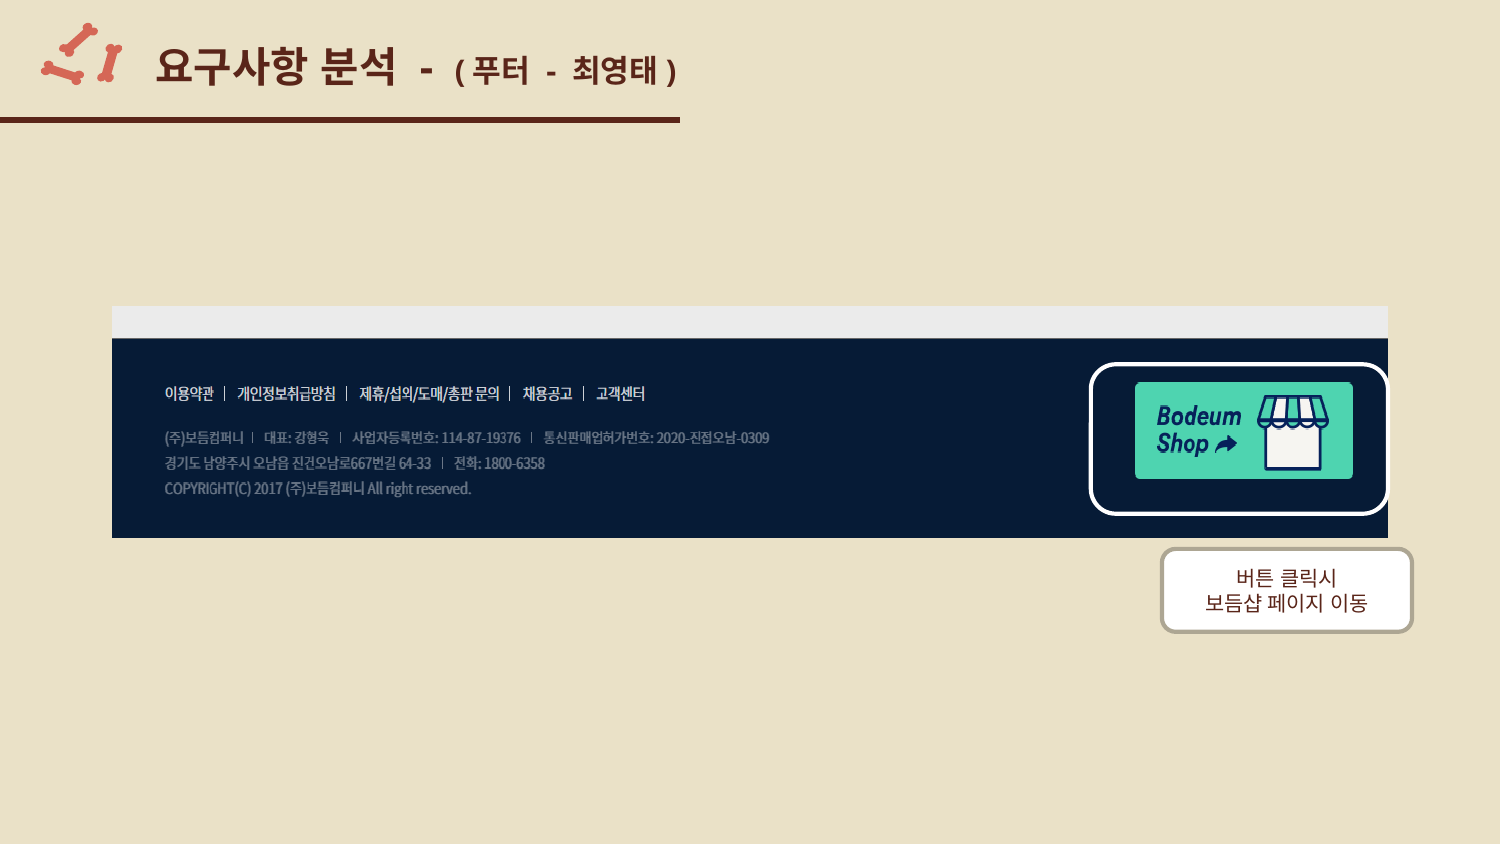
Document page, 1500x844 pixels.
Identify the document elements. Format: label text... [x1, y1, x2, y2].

title 요구사항 분석 - (푸터 - 최영태) [0, 25, 832, 120]
picture [111, 305, 1389, 538]
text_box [39, 25, 130, 86]
text_box 버튼 클릭시 보듬샵 페이지 이동 [1159, 546, 1415, 634]
